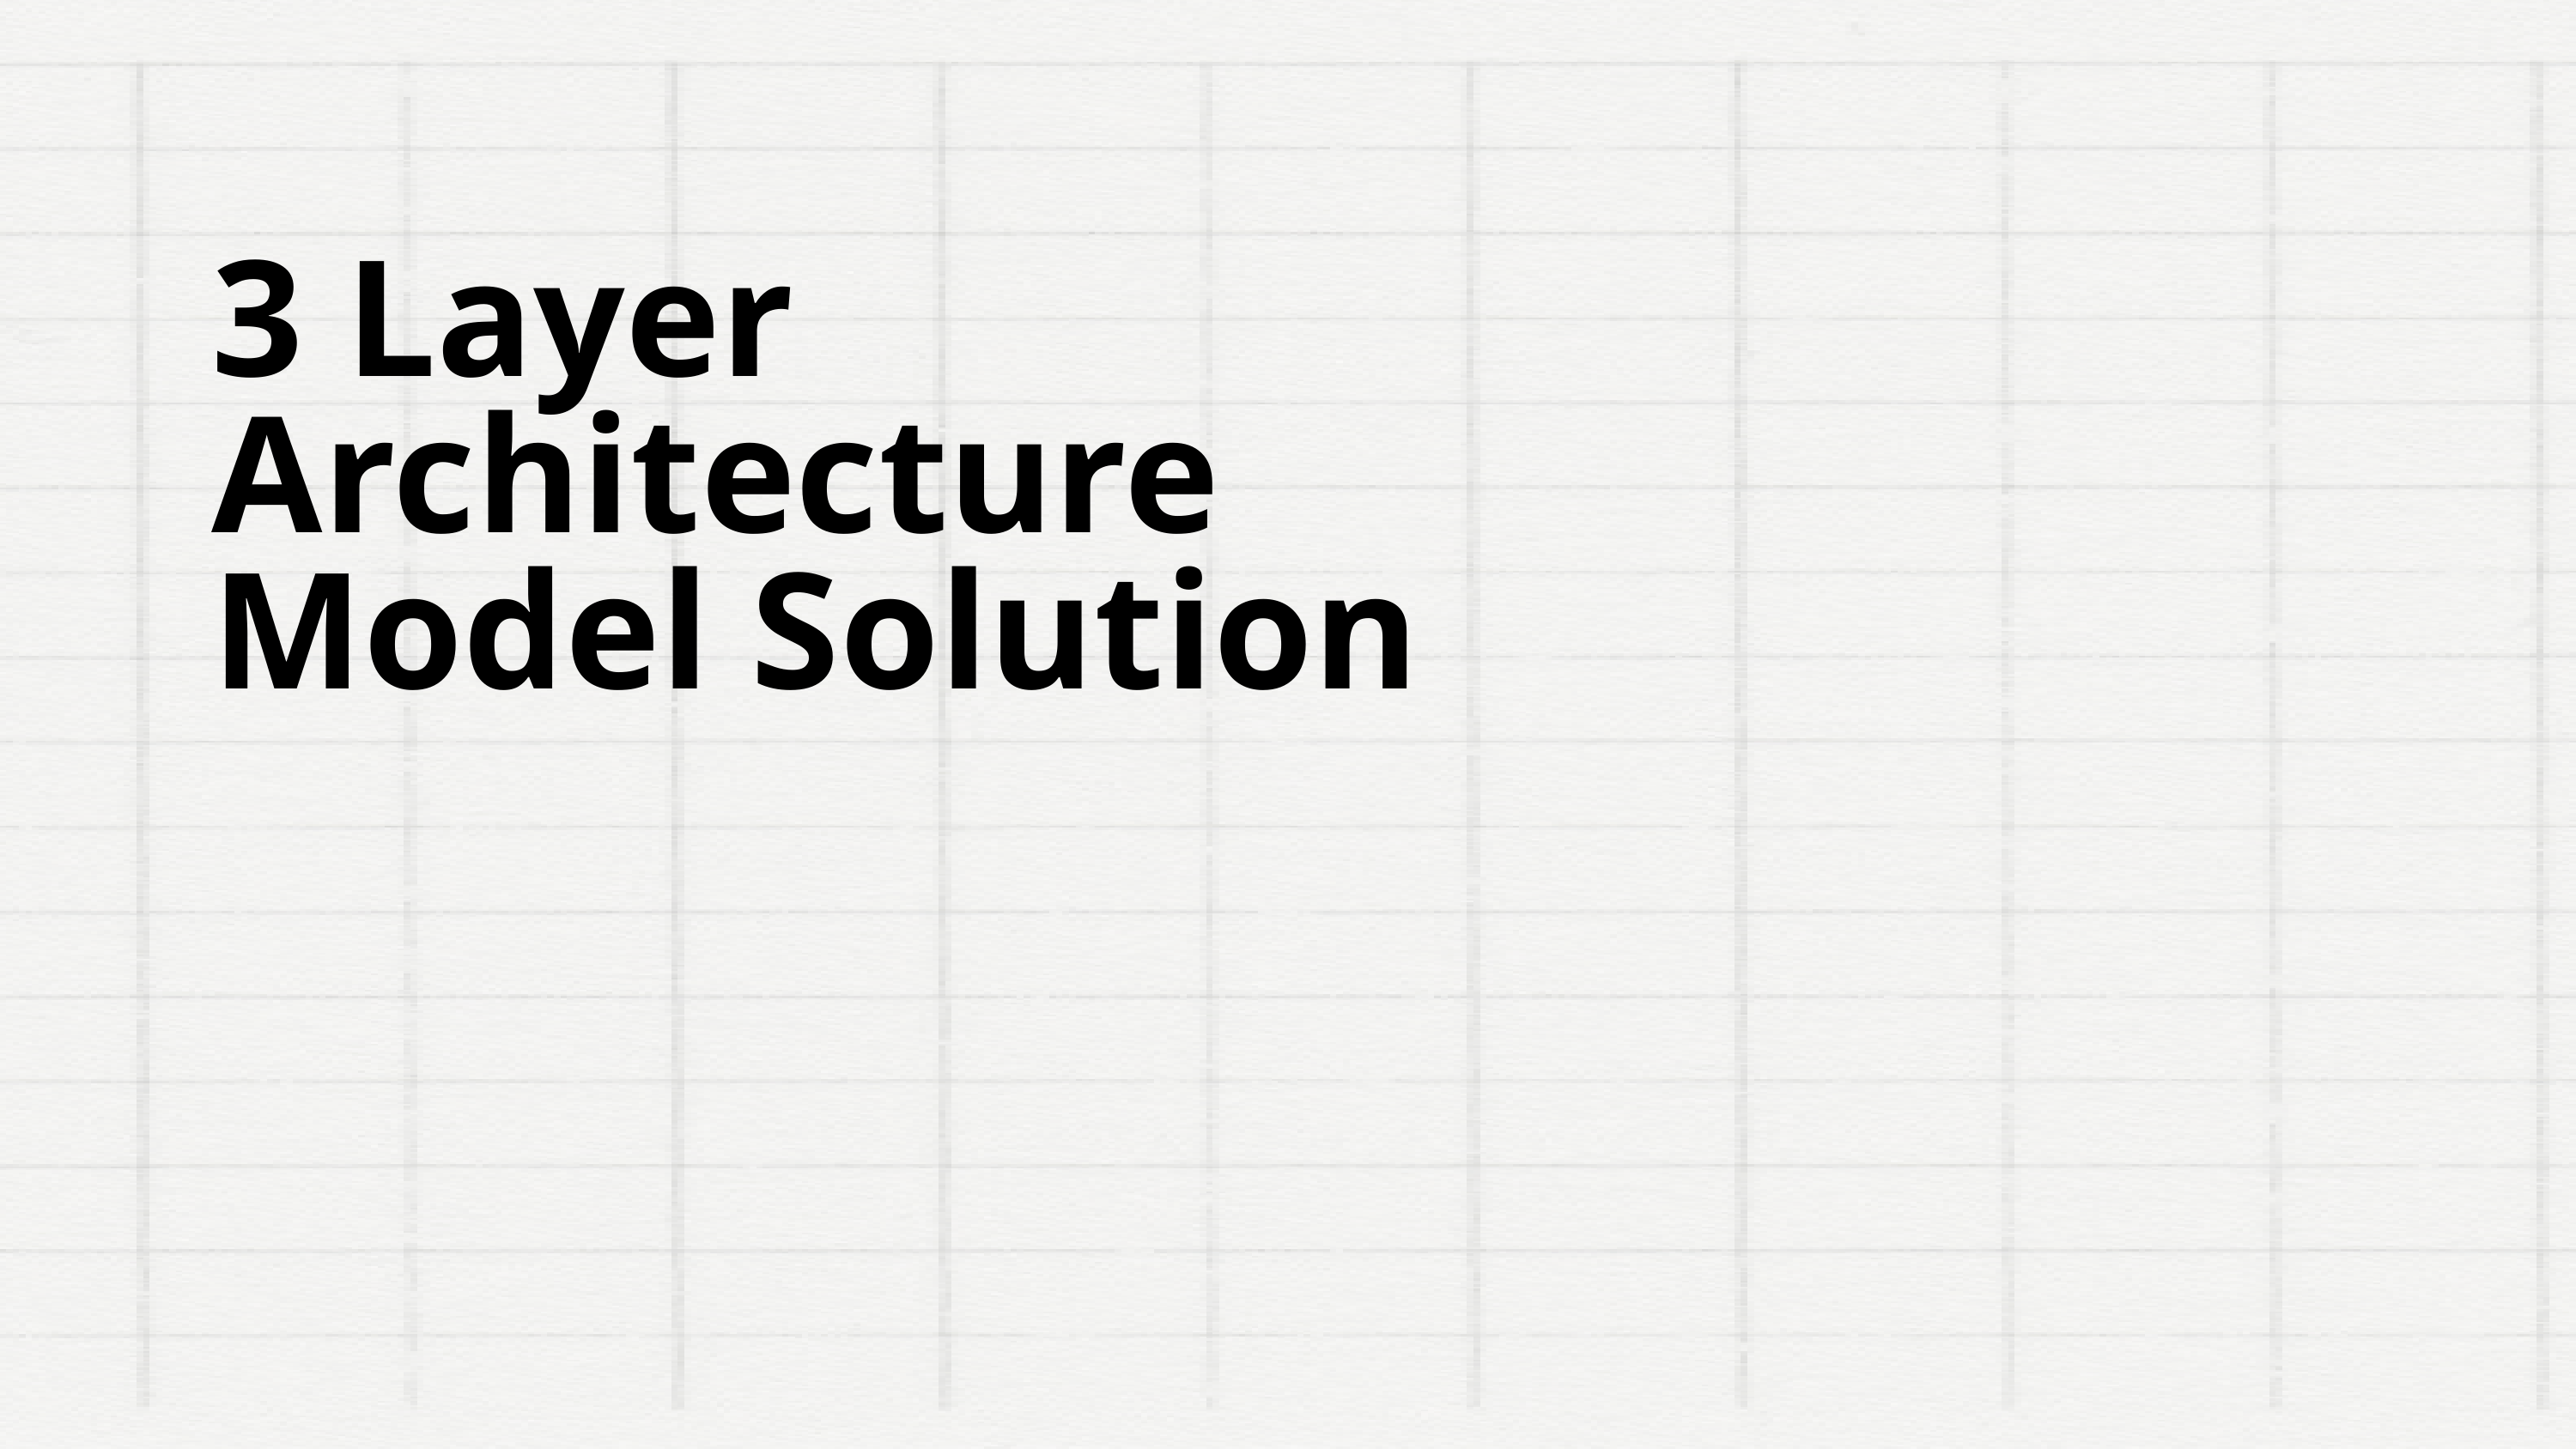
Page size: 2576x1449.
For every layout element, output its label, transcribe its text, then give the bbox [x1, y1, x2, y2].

text_box 3 Layer Architecture Model Solution [211, 252, 1437, 721]
text_box [0, 0, 2576, 1449]
